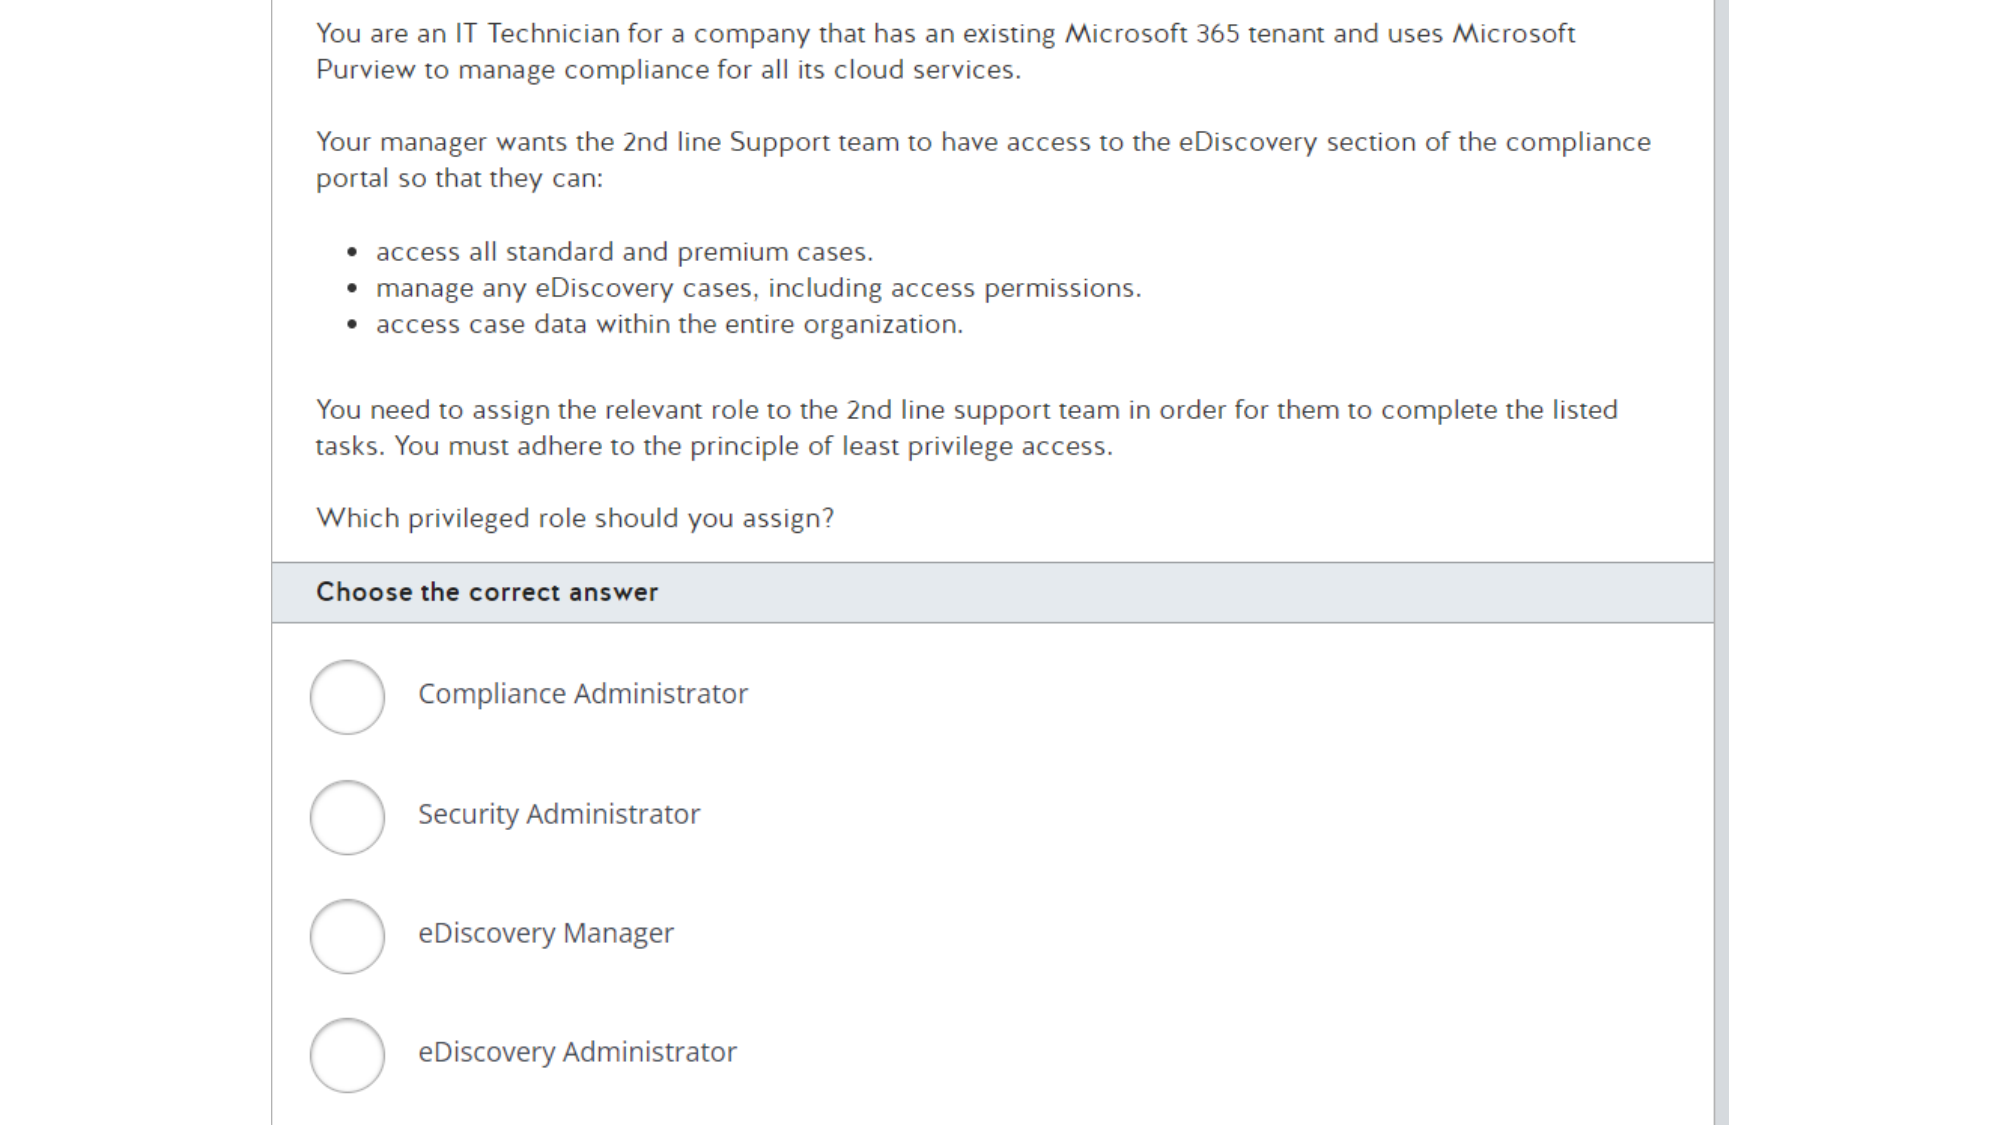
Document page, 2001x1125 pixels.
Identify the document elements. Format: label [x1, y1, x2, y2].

picture [271, 0, 1729, 1125]
